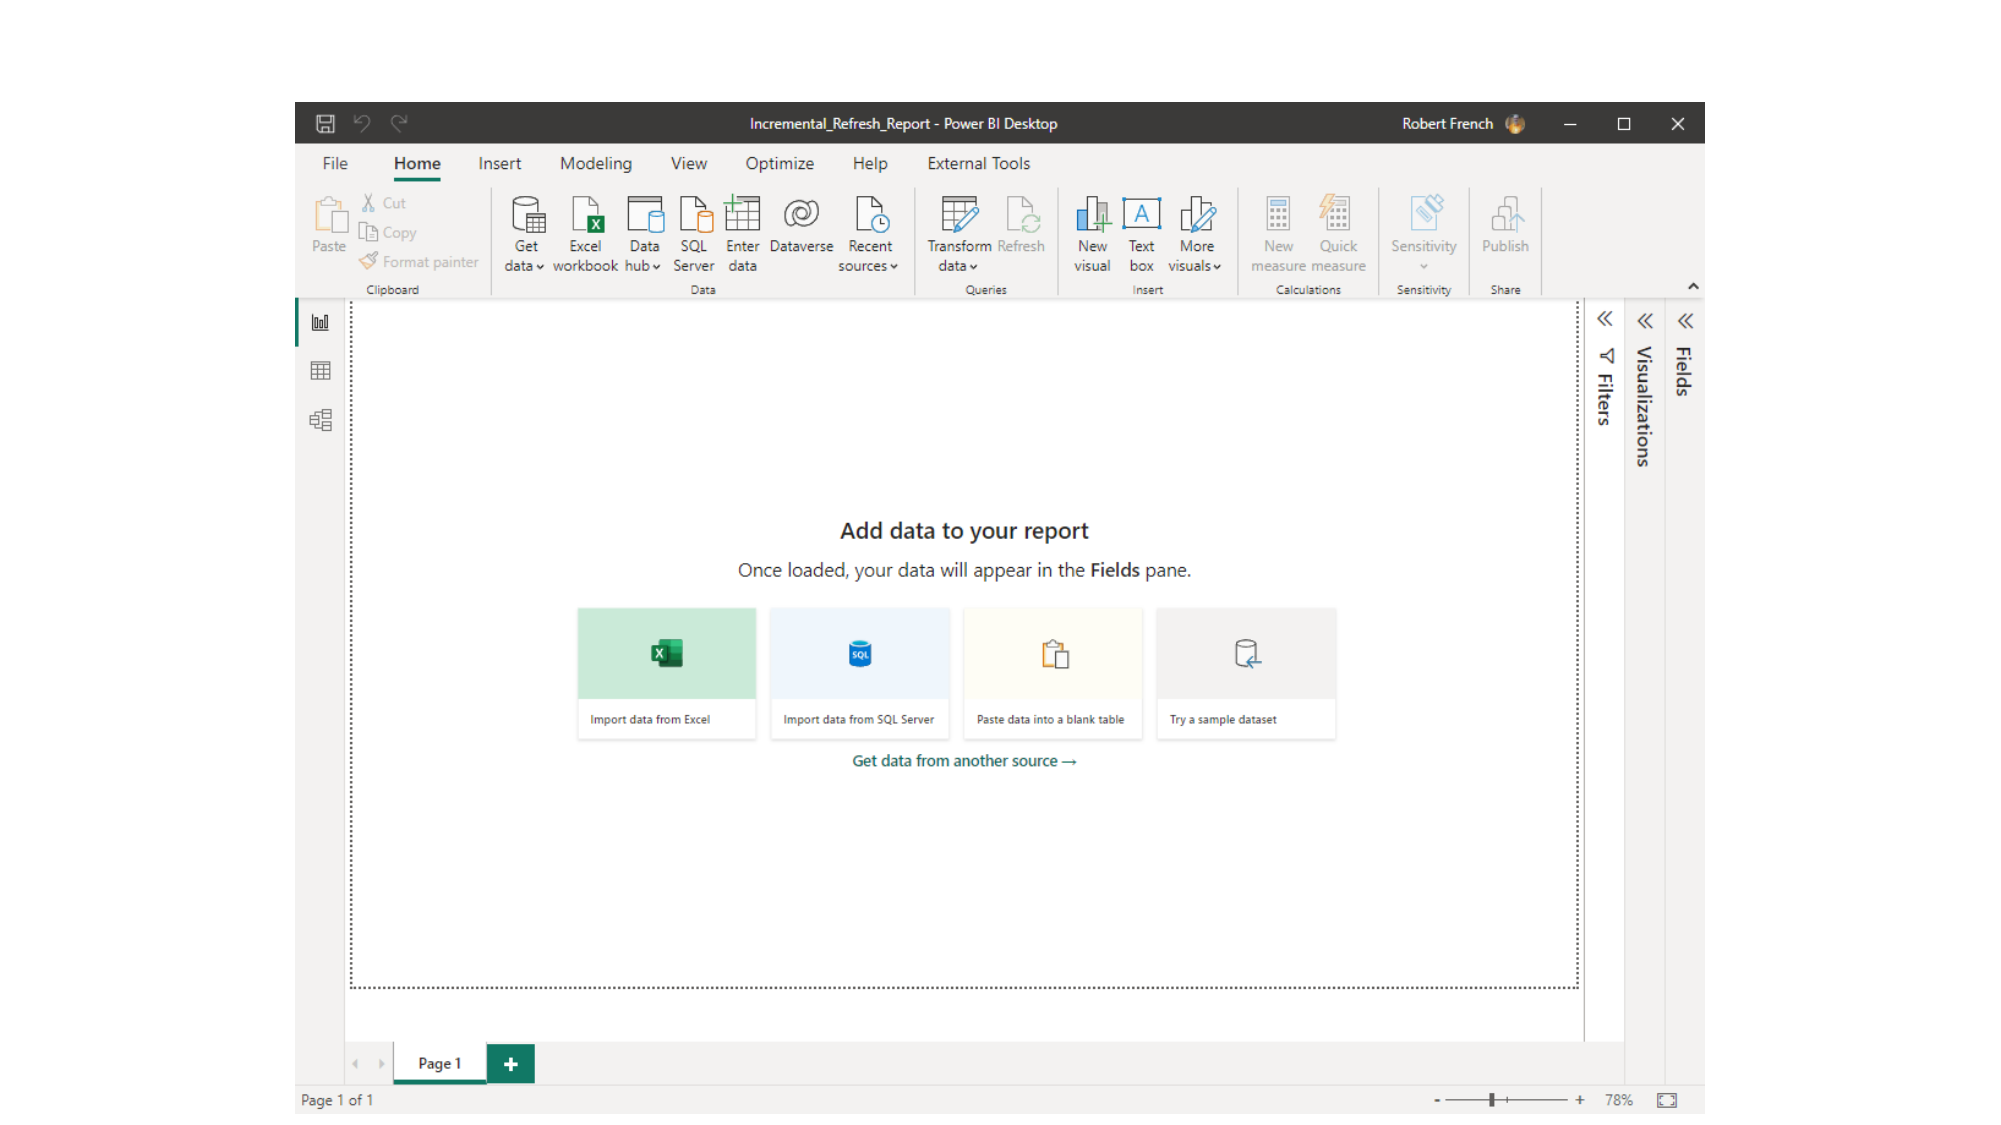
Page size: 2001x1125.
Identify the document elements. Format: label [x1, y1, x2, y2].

picture [295, 102, 1705, 1114]
